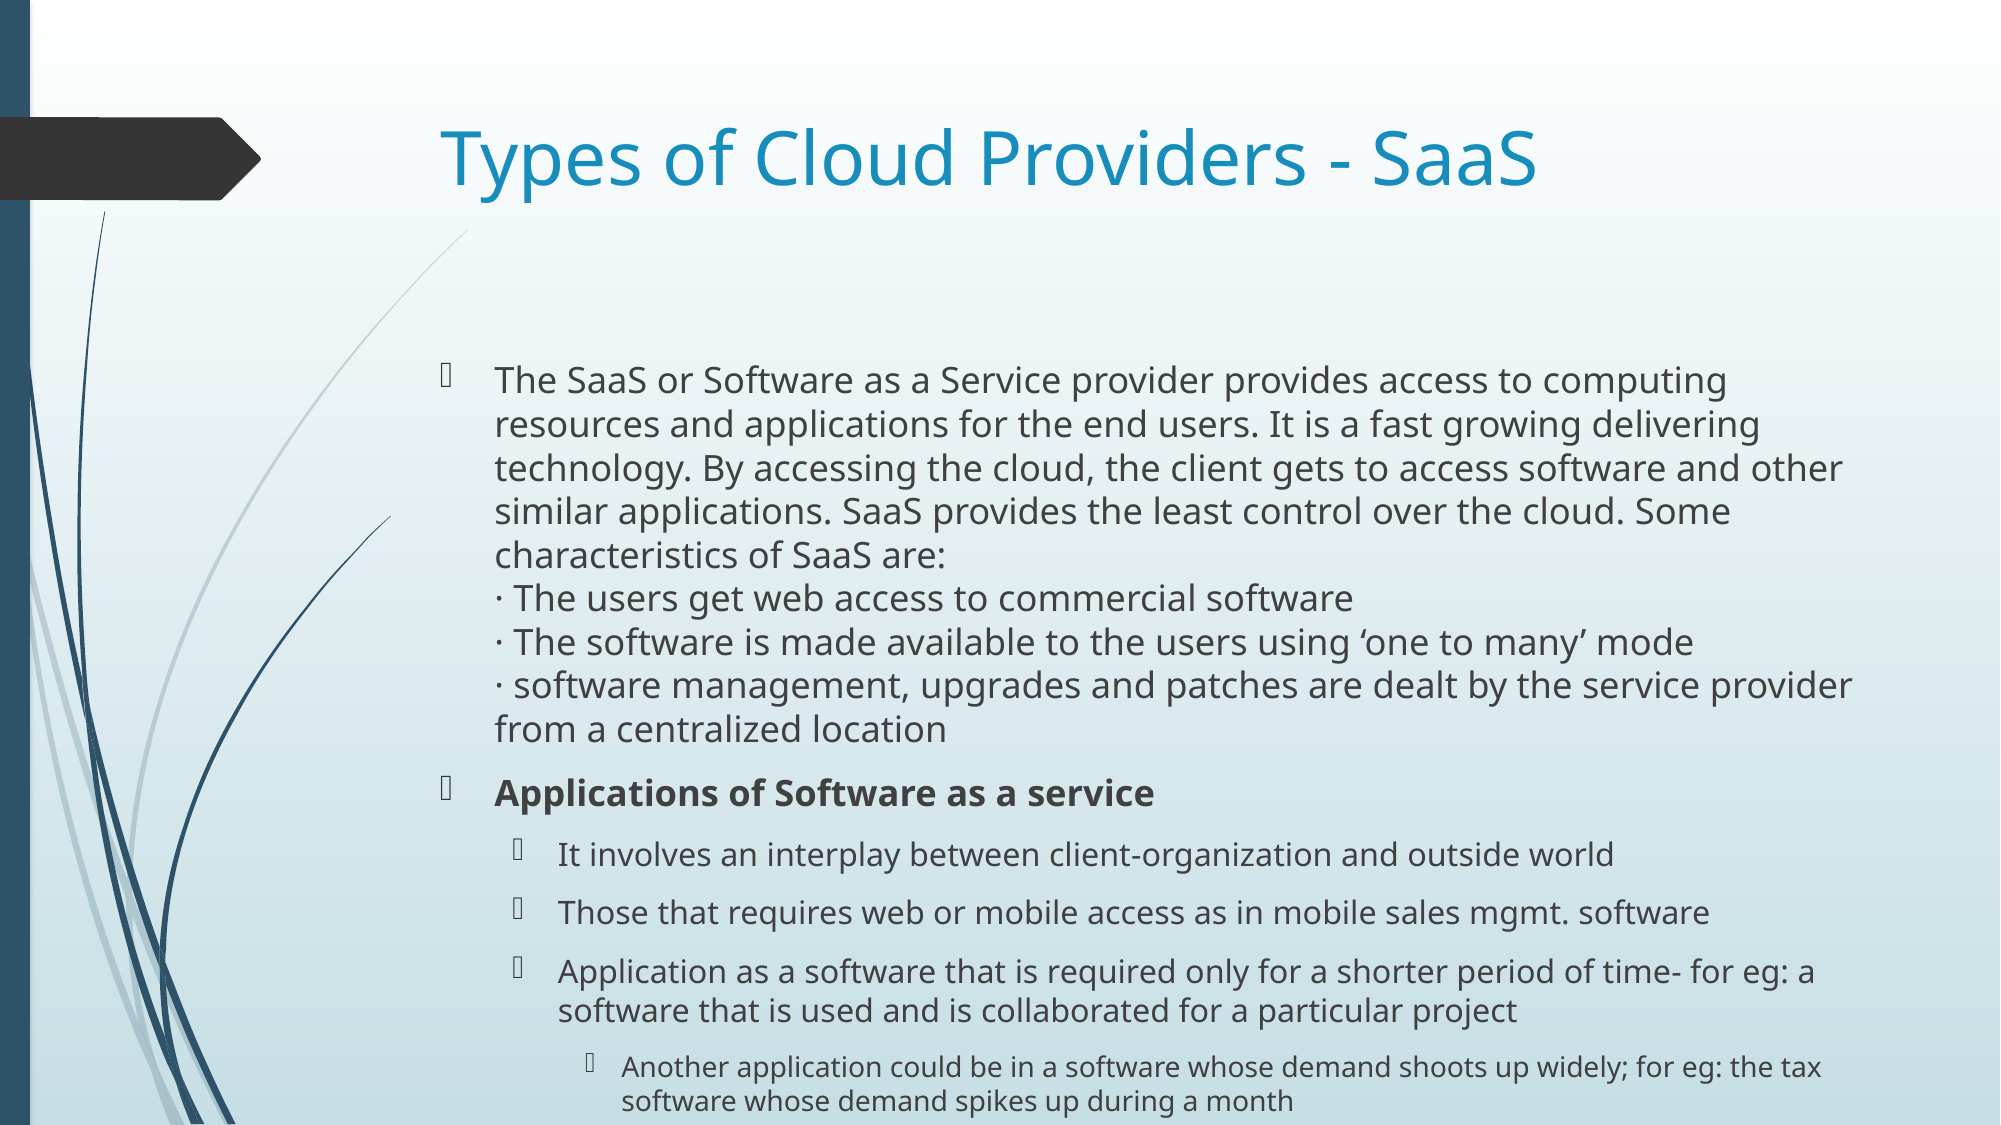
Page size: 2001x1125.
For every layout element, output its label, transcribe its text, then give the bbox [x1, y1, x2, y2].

title Types of Cloud Providers - SaaS [425, 102, 1888, 313]
list The SaaS or Software as a Service provider provides access to computing resources and applications for the end users. It is a fast growing delivering technology. By accessing the cloud, the client gets to access software and other similar applications. SaaS provides the least control over the cloud. Some characteristics of SaaS are: · The users get web access to commercial software · The software is made available to the users using ‘one to many’ mode · software management, upgrades and patches are dealt by the service provider from a centralized location Applications of Software as a service It involves an interplay between client-organization and outside world Those that requires web or mobile access as in mobile sales mgmt. software Application as a software that is required only for a shorter period of time- for eg: a software that is used and is collaborated for a particular project Another application could be in a software whose demand shoots up widely; for eg: the tax software whose demand spikes up during a month [424, 350, 1888, 1125]
